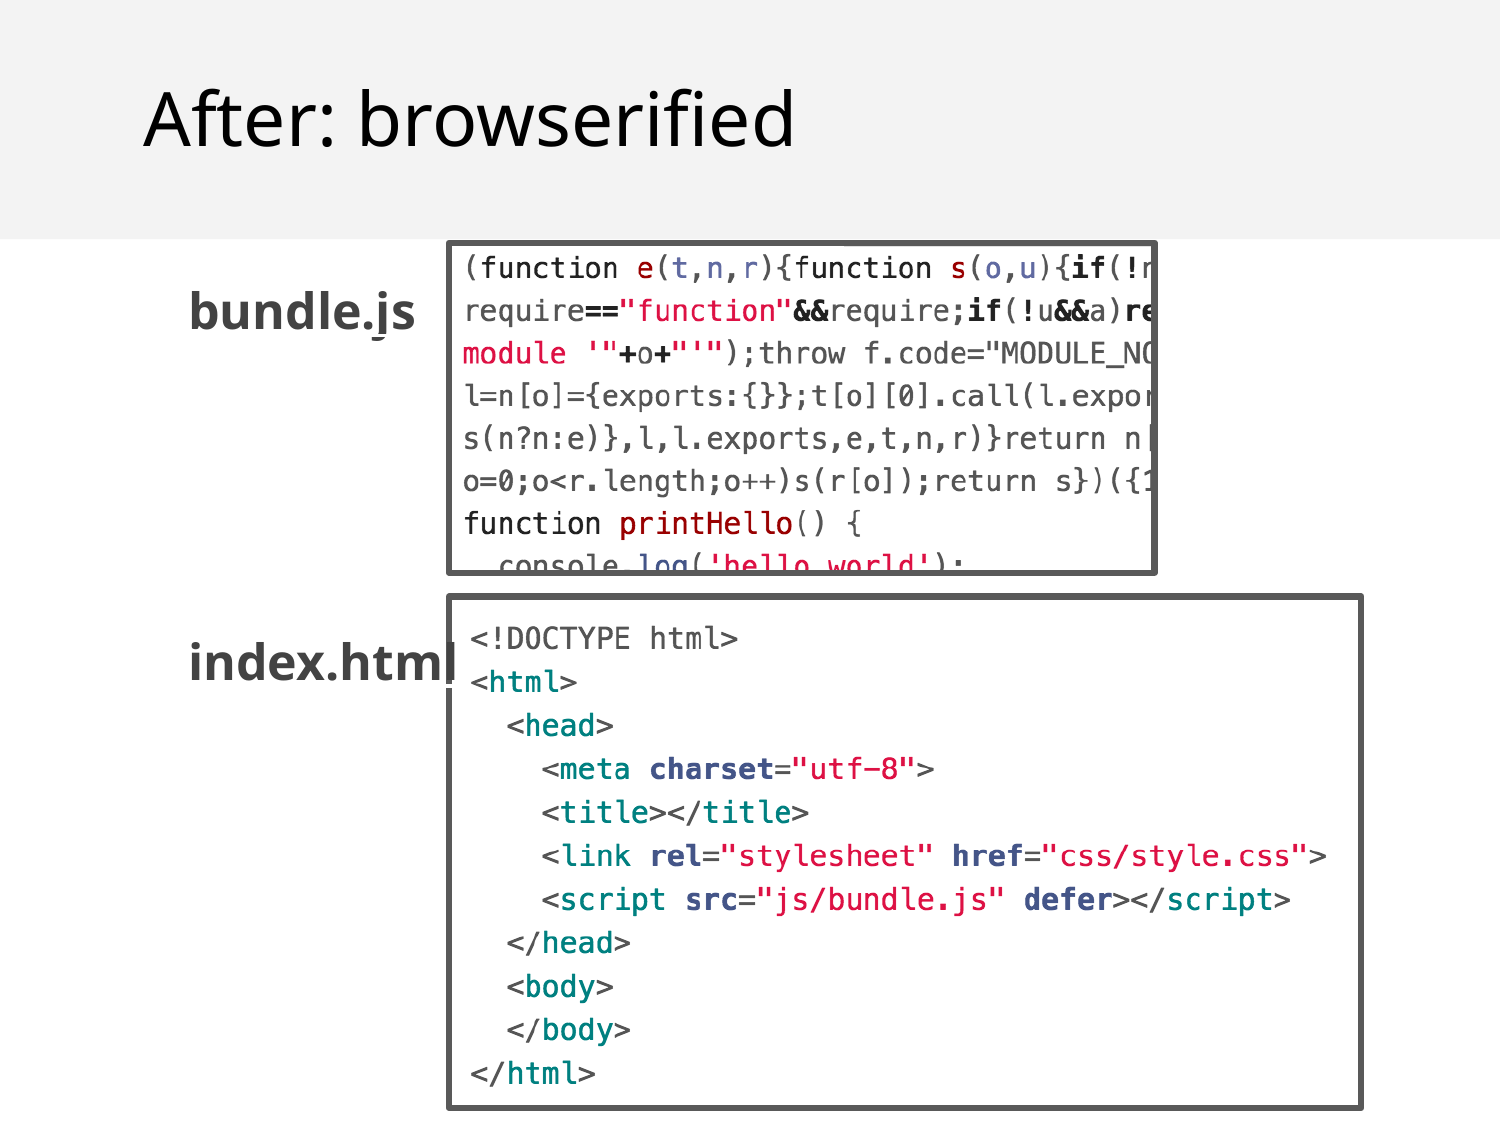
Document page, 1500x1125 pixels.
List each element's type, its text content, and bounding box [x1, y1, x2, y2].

picture [451, 599, 1359, 1106]
picture [451, 245, 1152, 570]
text_box index.html [173, 605, 446, 732]
text_box After: browserified [128, 56, 1372, 183]
text_box bundle.js [173, 255, 446, 382]
